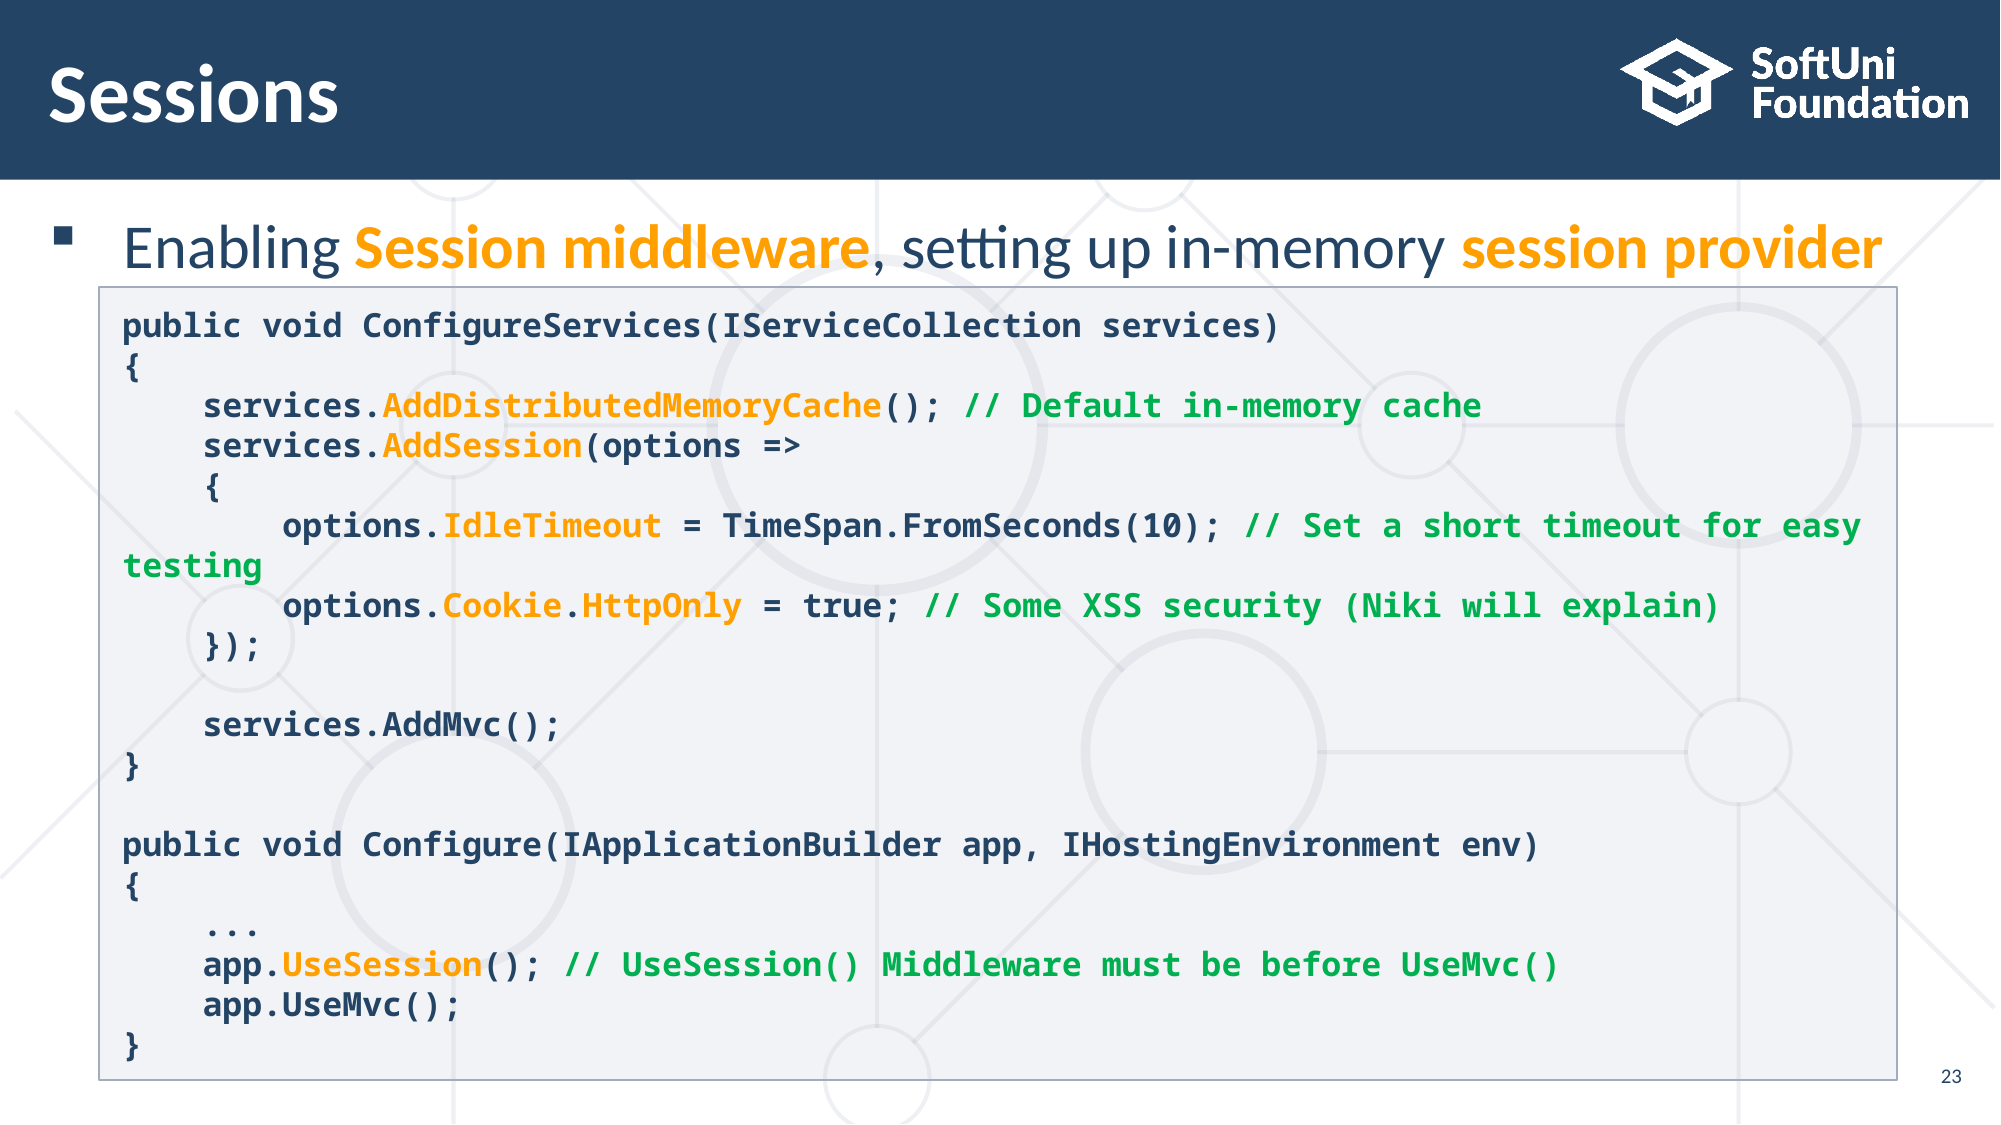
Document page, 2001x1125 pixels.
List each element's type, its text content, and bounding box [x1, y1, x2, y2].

title Sessions [31, 16, 1591, 162]
picture [1619, 38, 1968, 126]
slide_number 23 [1897, 1049, 1968, 1101]
text_box public void ConfigureServices(IServiceCollection services) { services.AddDistributedMemoryCache(); // Default in-memory cache services.AddSession(options => { options.IdleTimeout = TimeSpan.FromSeconds(10); // Set a short timeout for easy testing options.Cookie.HttpOnly = true; // Some XSS security (Niki will explain) }); services.AddMvc(); } public void Configure(IApplicationBuilder app, IHostingEnvironment env) { ... app.UseSession(); // UseSession() Middleware must be before UseMvc() app.UseMvc(); } [98, 286, 1898, 1081]
list Enabling Session middleware, setting up in-memory session provider [31, 196, 1984, 298]
